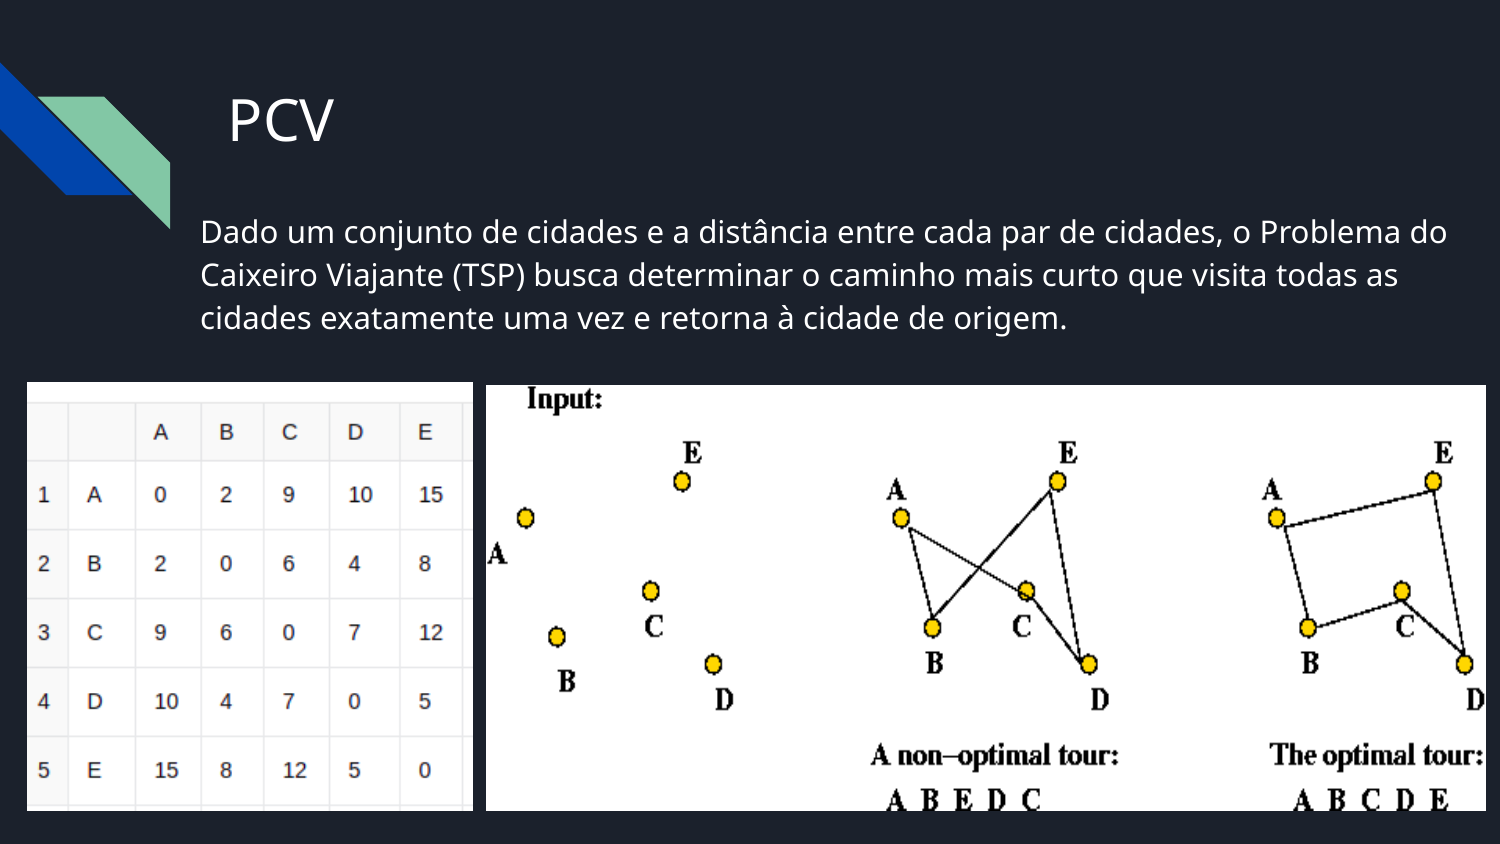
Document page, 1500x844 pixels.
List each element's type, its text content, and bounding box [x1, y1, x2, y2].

picture [486, 385, 1486, 812]
text_box Dado um conjunto de cidades e a distância entre cada par de cidades, o Problema do Caixeiro Viajante (TSP) busca determinar o caminho mais curto que visita todas as cidades exatamente uma vez e retorna à cidade de origem. [185, 191, 1469, 814]
title PCV [212, 68, 1368, 191]
picture [27, 382, 473, 812]
